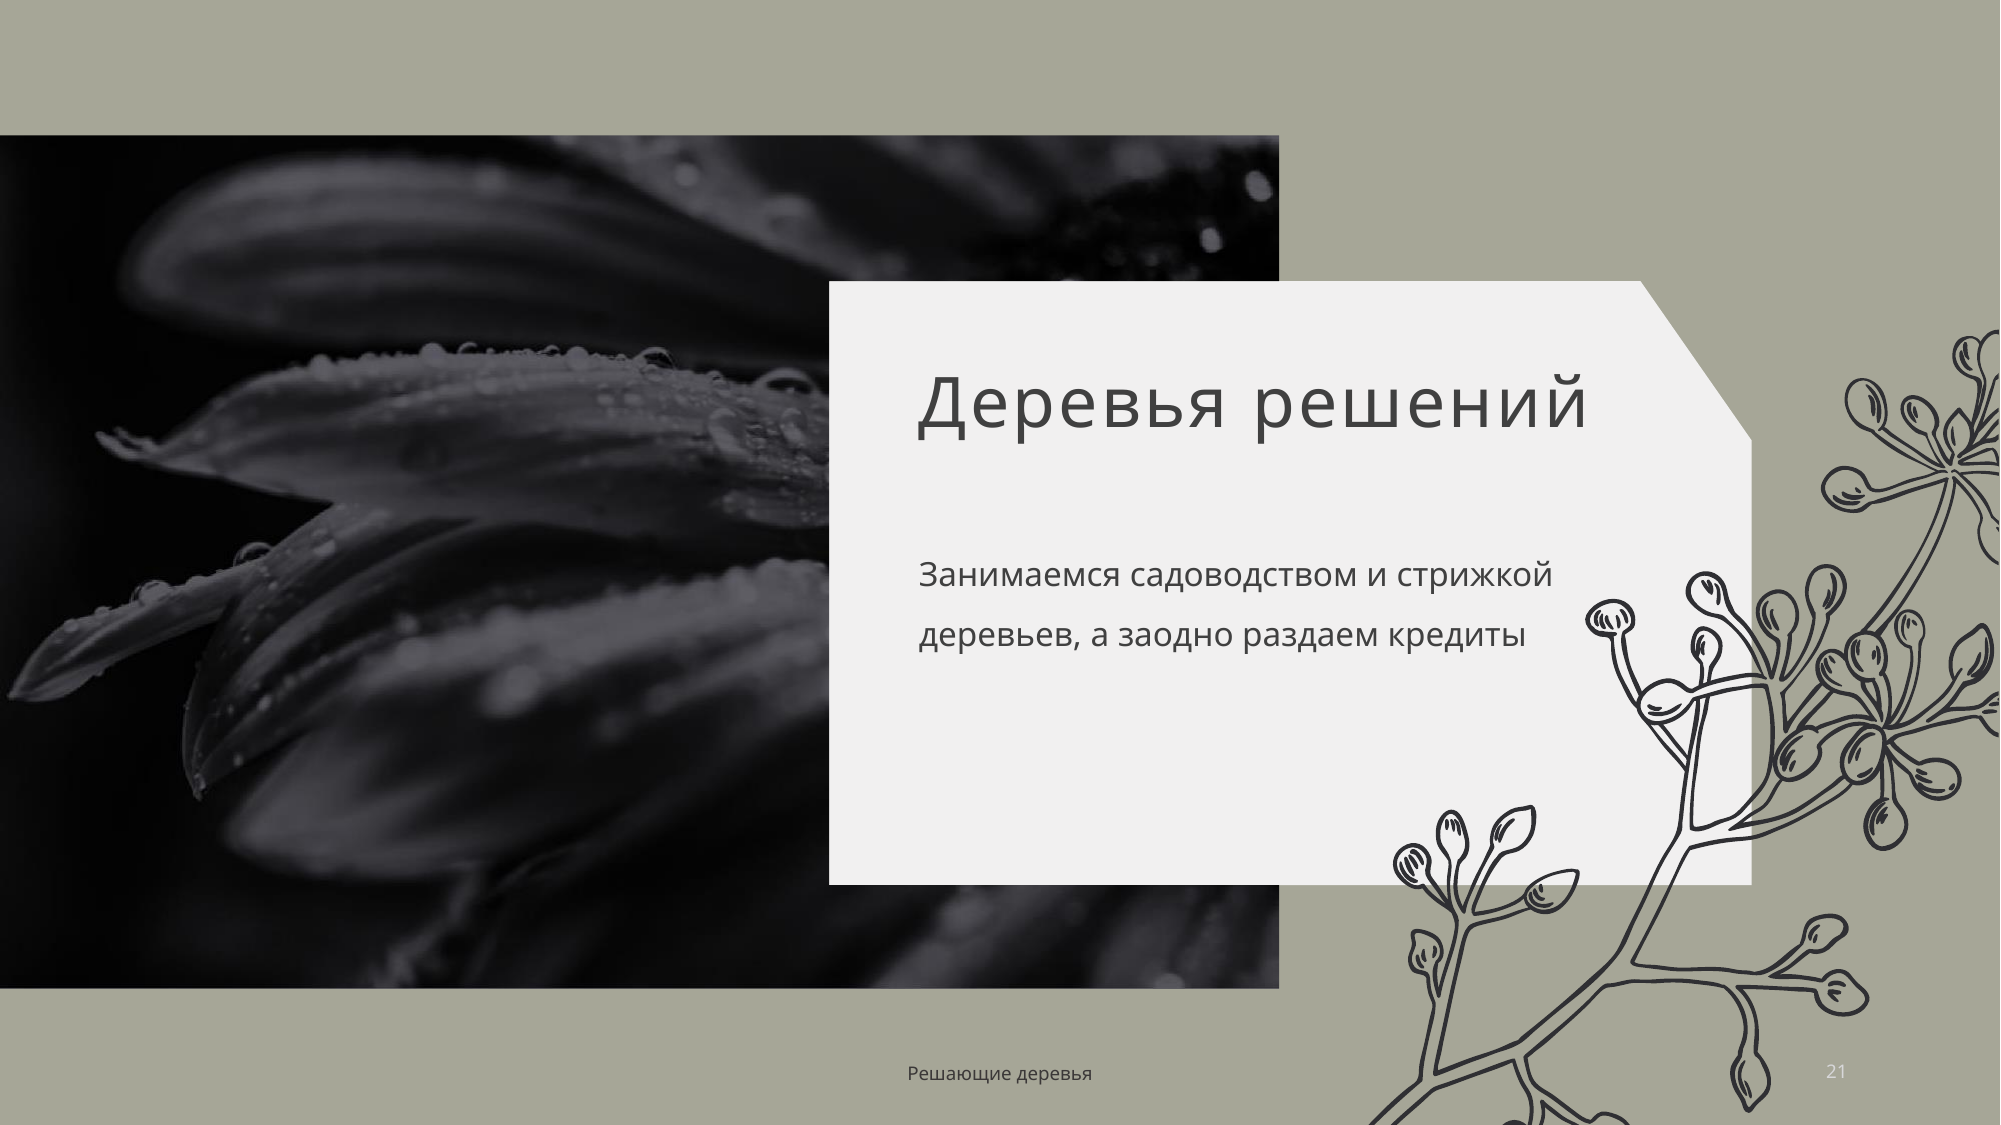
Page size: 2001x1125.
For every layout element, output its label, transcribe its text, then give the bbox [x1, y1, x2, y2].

list Занимаемся садоводством и стрижкой деревьев, а заодно раздаем кредиты [1280, 525, 1597, 813]
picture [0, 135, 1280, 990]
footer Решающие деревья [662, 1042, 1338, 1103]
title Деревья решений [1280, 359, 1638, 518]
slide_number 21 [1412, 1042, 1863, 1103]
